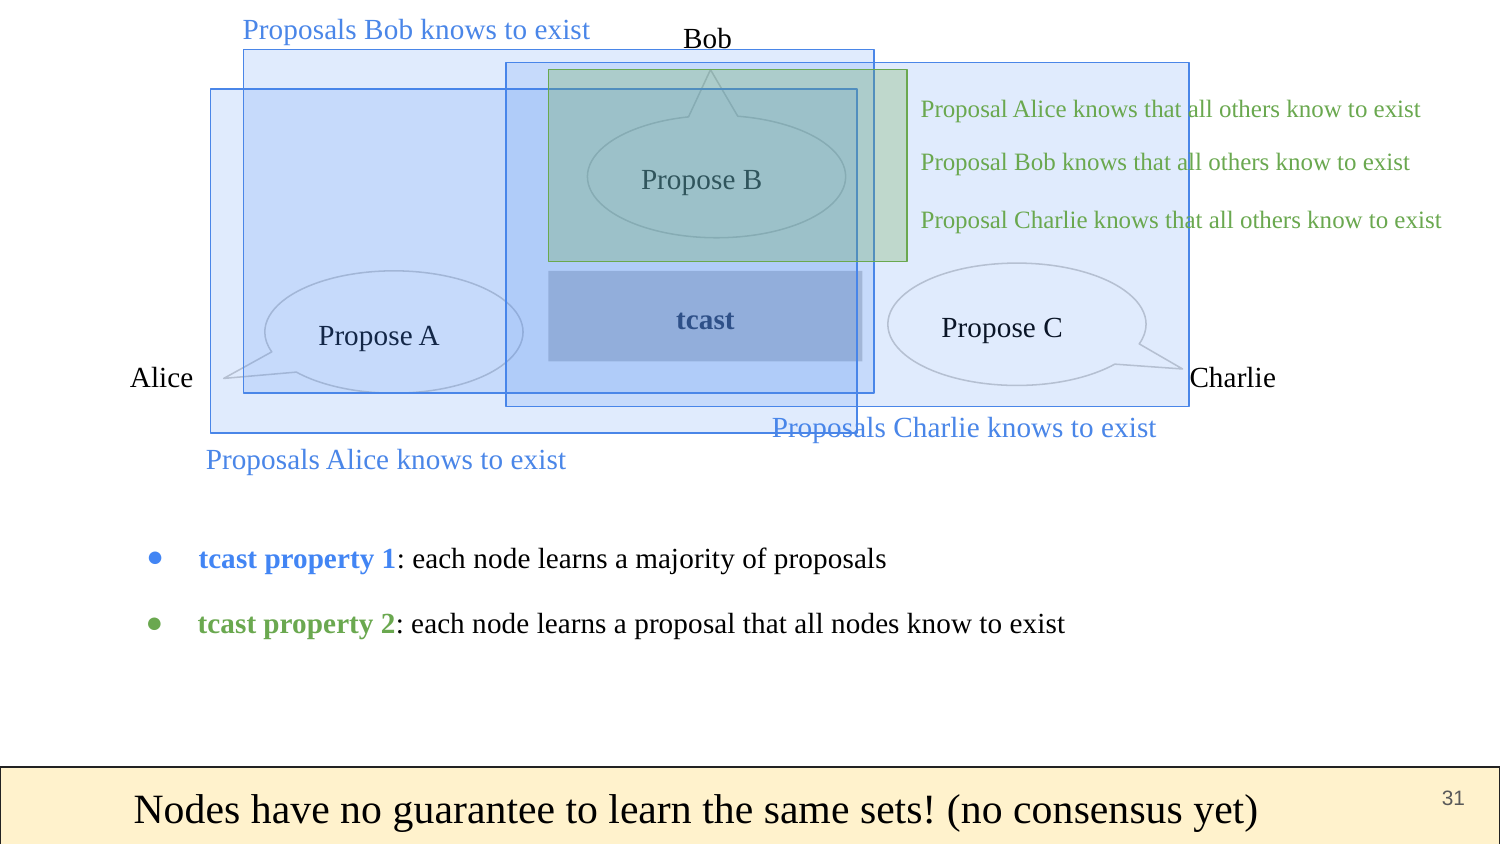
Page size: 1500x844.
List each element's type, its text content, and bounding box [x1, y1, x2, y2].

text_box [548, 69, 907, 262]
slide_number ‹#› [1389, 764, 1480, 830]
text_box Nodes have no guarantee to learn the same sets! (no consensus yet) [0, 766, 1500, 844]
text_box [243, 49, 875, 394]
text_box [210, 89, 857, 434]
text_box tcast property 2: each node learns a proposal that all nodes know to exist [107, 589, 1356, 655]
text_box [587, 115, 846, 238]
text_box [875, 62, 1190, 77]
text_box Proposal Charlie knows that all others know to exist [905, 188, 1500, 249]
text_box Proposals Bob knows to exist [227, 0, 875, 61]
text_box [857, 249, 1190, 407]
text_box Alice [115, 343, 210, 409]
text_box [887, 262, 1147, 386]
text_box Proposals Alice knows to exist [190, 424, 838, 490]
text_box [548, 270, 863, 362]
text_box Proposals Charlie knows to exist [756, 393, 1404, 459]
text_box Proposal Bob knows that all others know to exist [905, 130, 1500, 188]
text_box Proposal Alice knows that all others know to exist [905, 77, 1500, 130]
text_box tcast property 1: each node learns a majority of proposals [108, 523, 1333, 589]
text_box Charlie [1190, 343, 1313, 393]
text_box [264, 270, 524, 394]
